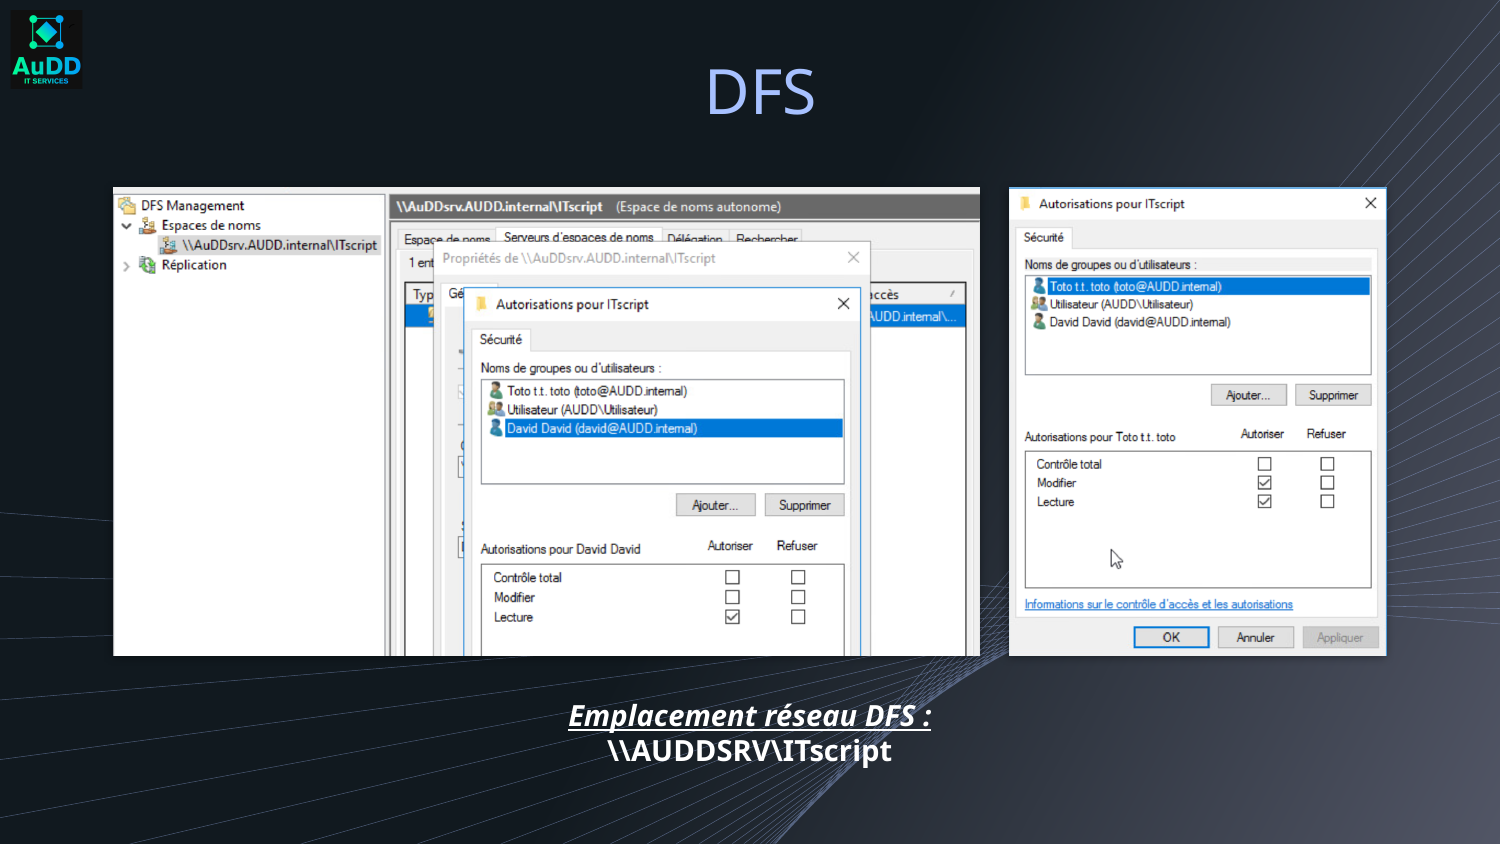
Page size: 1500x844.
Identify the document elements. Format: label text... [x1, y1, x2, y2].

picture [10, 10, 83, 90]
picture [1008, 187, 1387, 656]
picture [113, 187, 980, 656]
text_box Emplacement réseau DFS : \\AUDDSRV\ITscript [520, 682, 980, 791]
list DFS [10, 0, 1500, 243]
